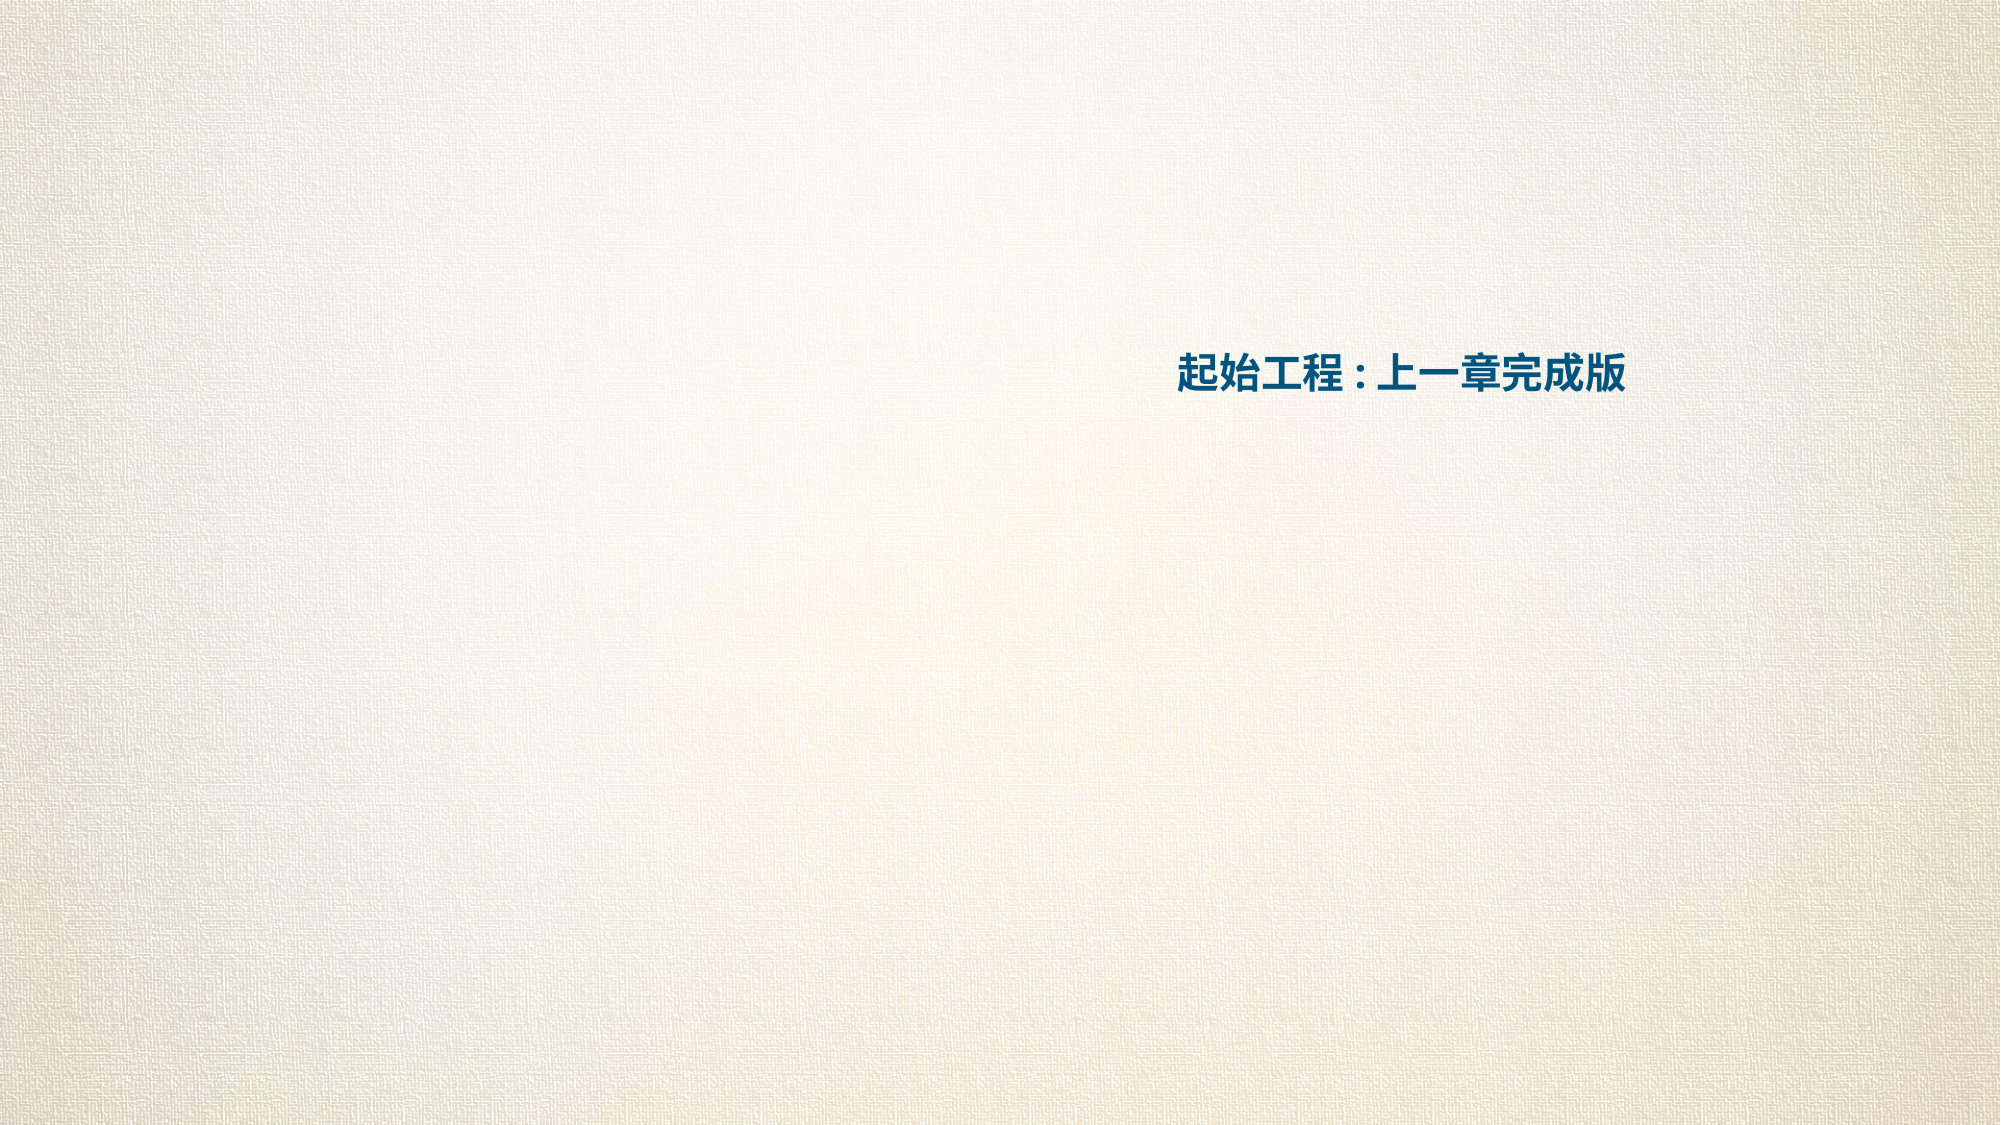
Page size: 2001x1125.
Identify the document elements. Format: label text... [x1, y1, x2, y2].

picture [0, 0, 2000, 1125]
text_box 起始工程:上一章完成版 [1162, 339, 1956, 505]
